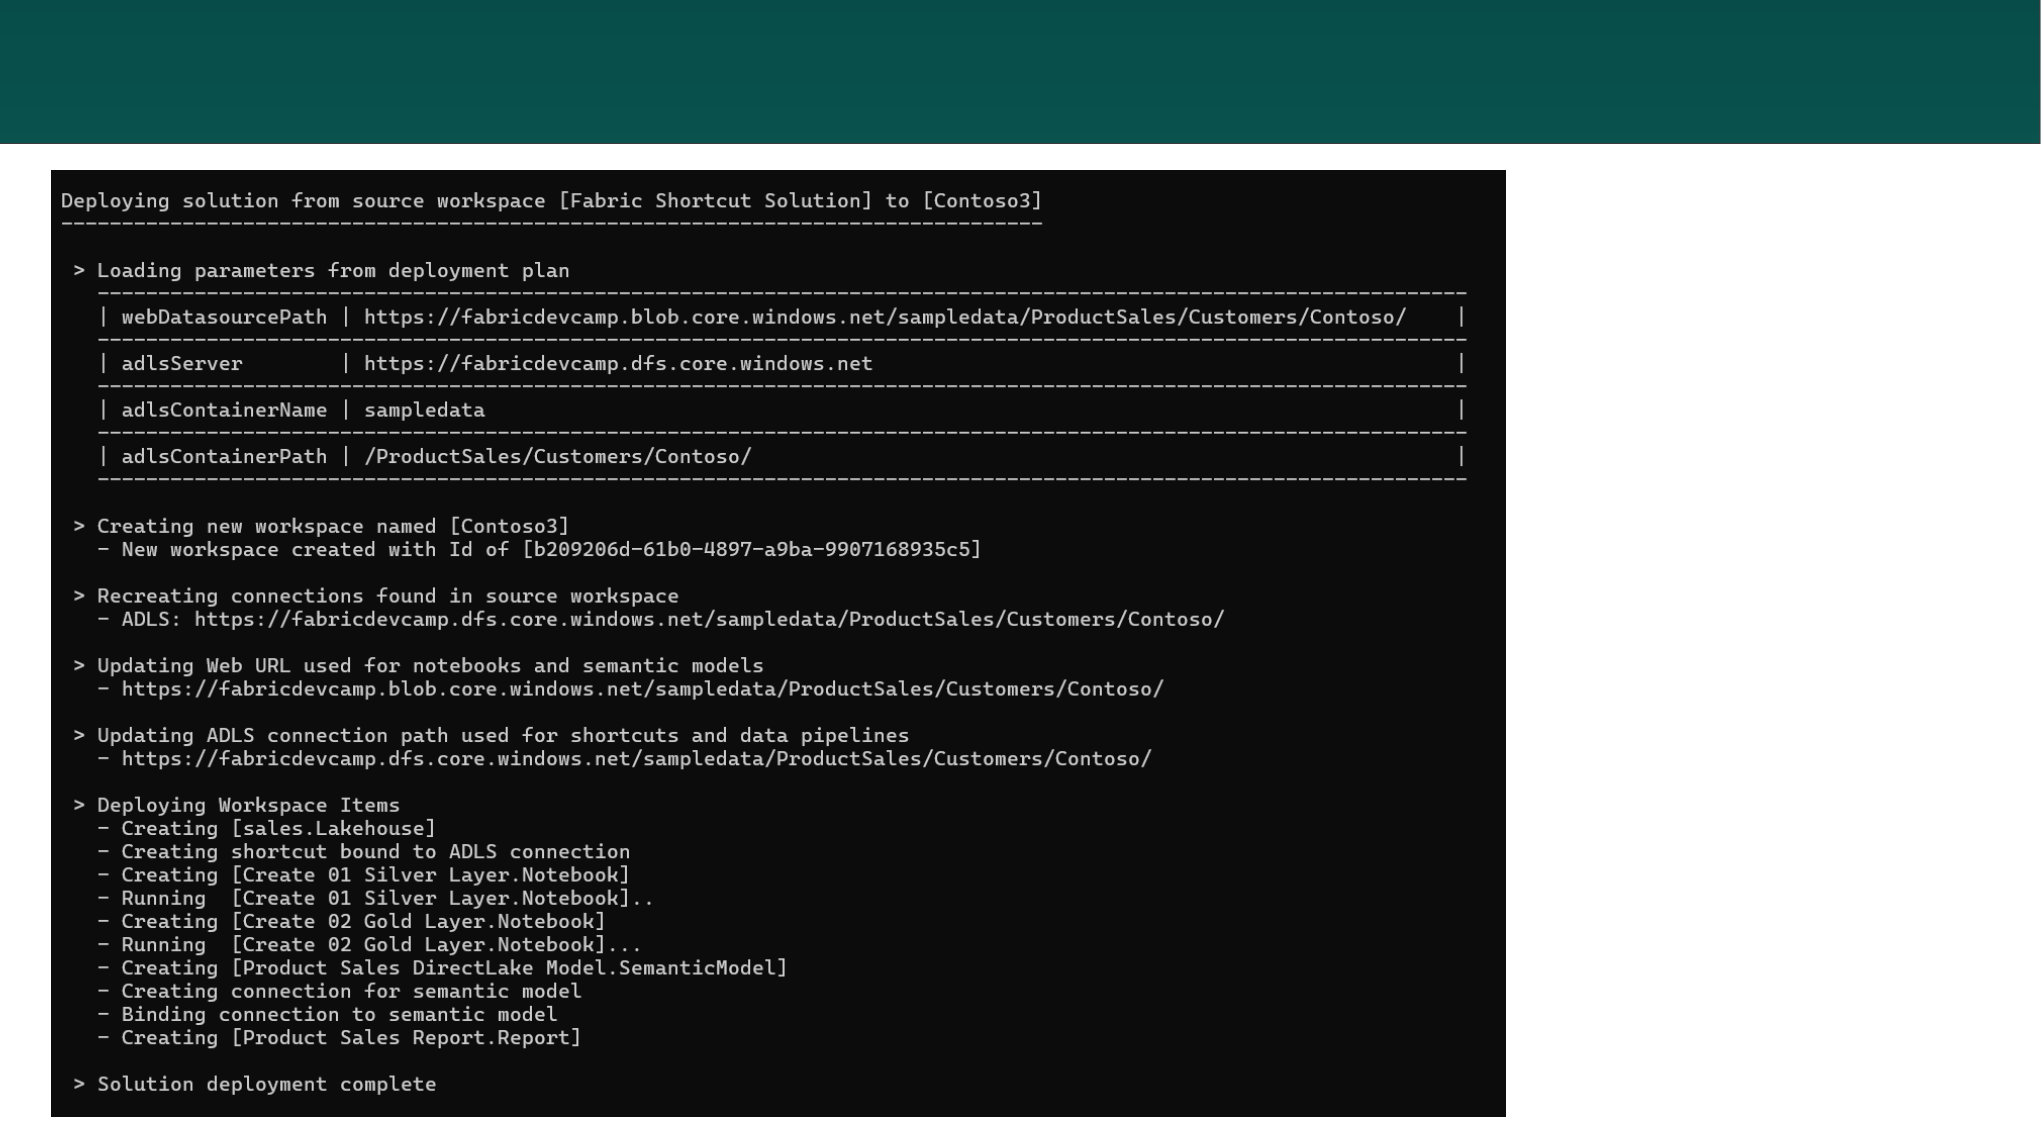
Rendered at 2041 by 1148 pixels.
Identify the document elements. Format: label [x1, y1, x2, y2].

picture [51, 169, 1506, 1117]
